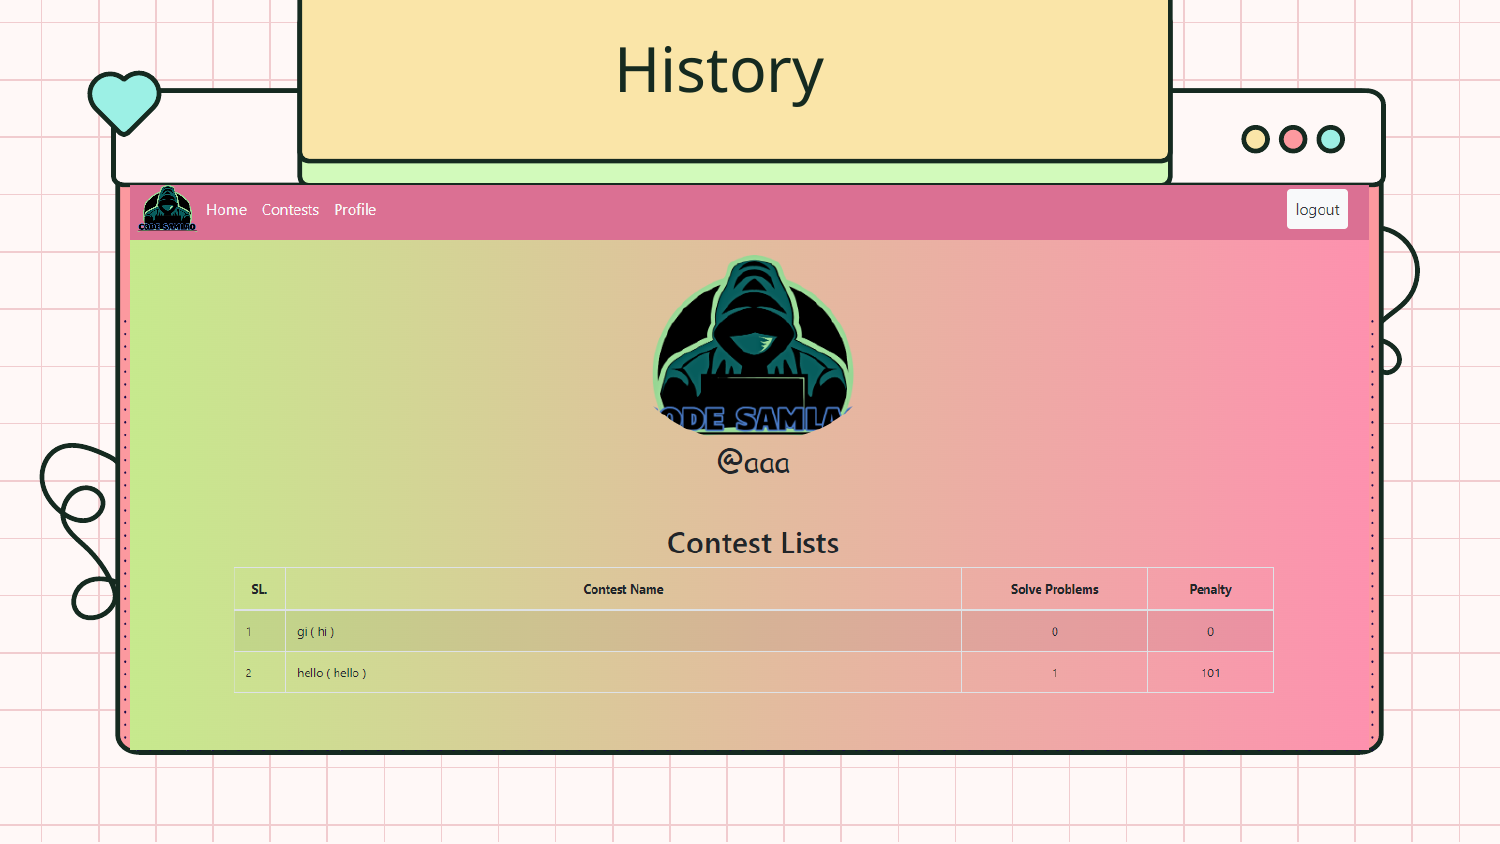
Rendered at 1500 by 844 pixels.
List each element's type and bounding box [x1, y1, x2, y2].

text_box [299, 0, 1171, 184]
picture [115, 185, 1379, 756]
